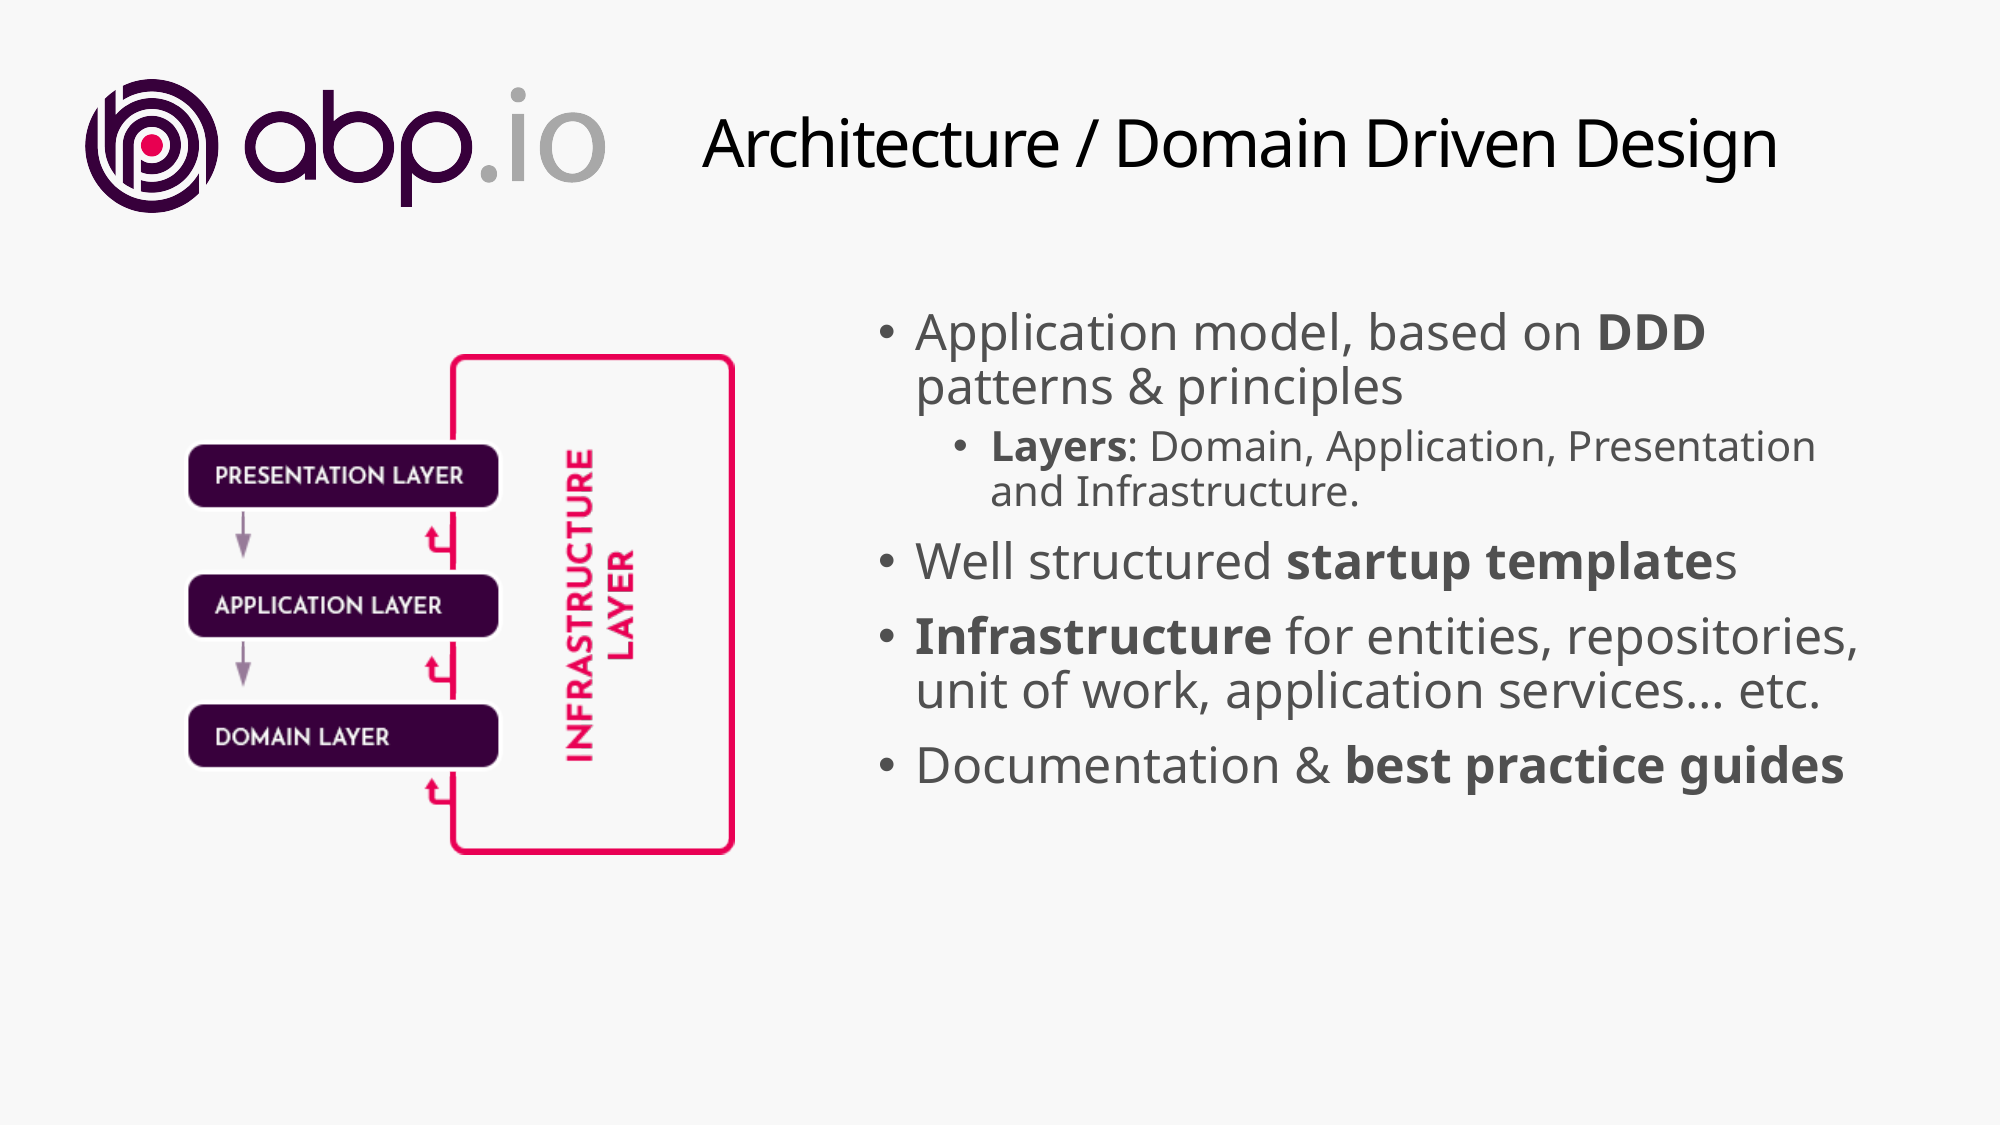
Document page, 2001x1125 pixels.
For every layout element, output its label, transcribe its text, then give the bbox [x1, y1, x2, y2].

title Architecture / Domain Driven Design [678, 59, 1915, 232]
text_box Application model, based on DDD patterns & principles Layers: Domain, Application, Presentation and Infrastructure. Well structured startup templates Infrastructure for entities, repositories, unit of work, application services… etc. Documentation & best practice guides [863, 299, 1914, 1014]
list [85, 79, 607, 213]
picture [184, 354, 735, 855]
